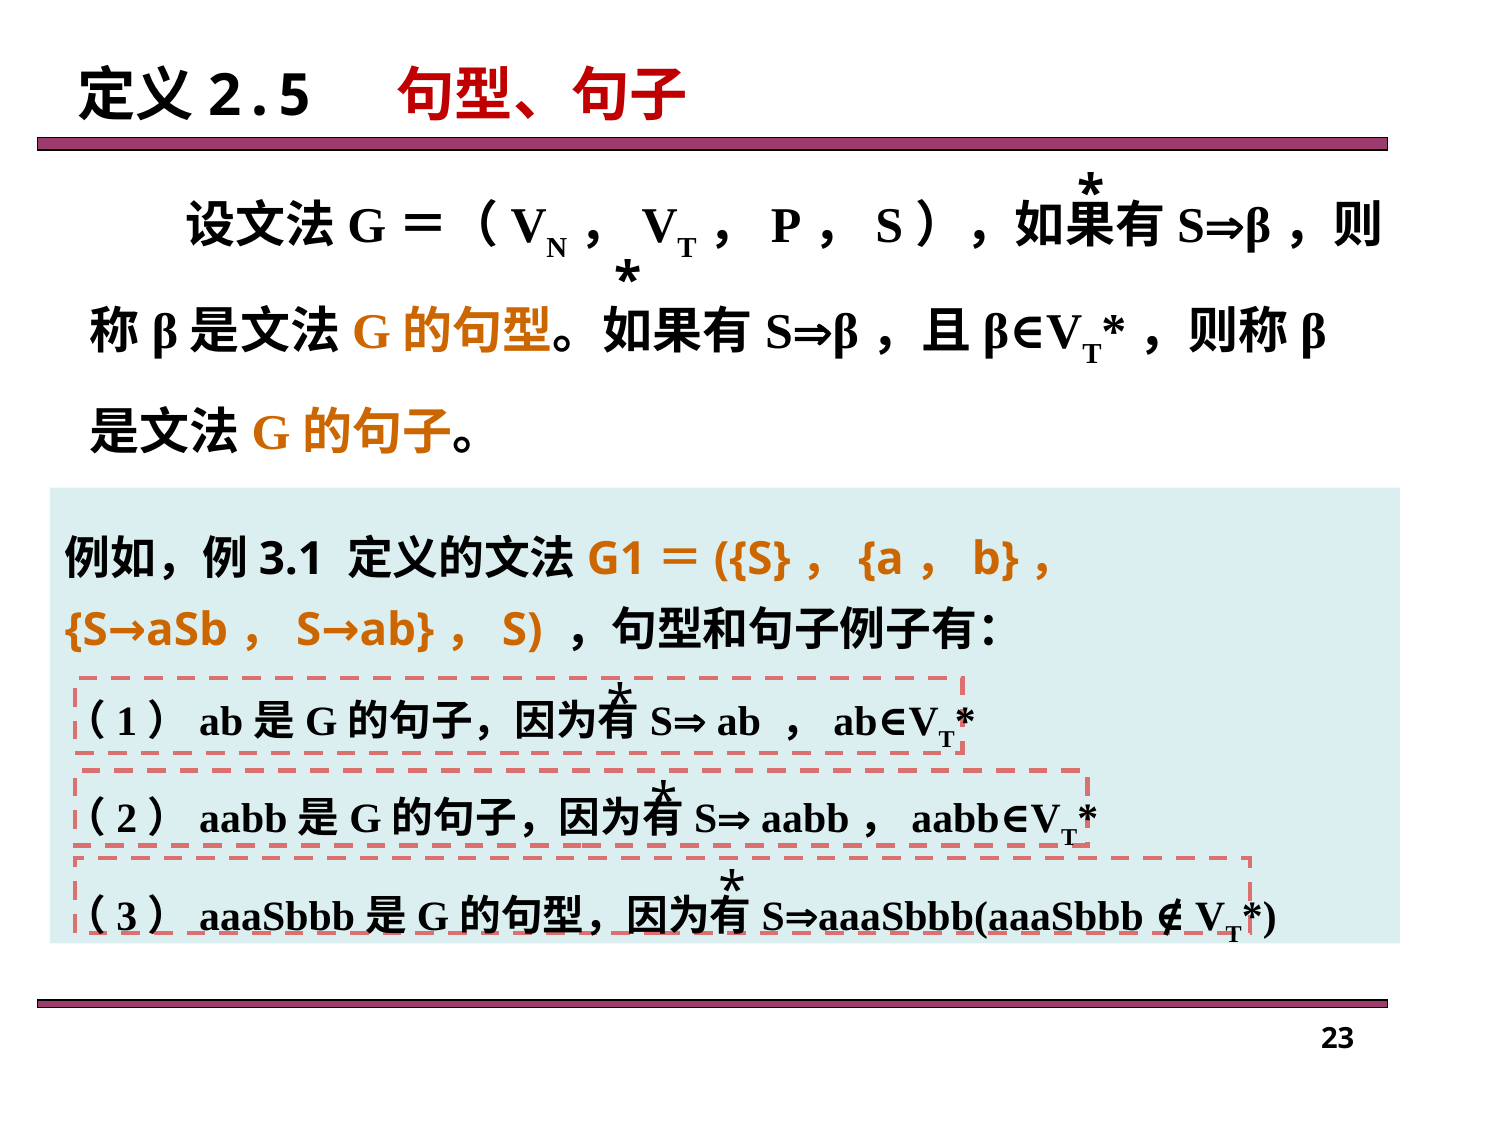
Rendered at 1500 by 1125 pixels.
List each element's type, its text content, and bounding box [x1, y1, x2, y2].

text_box 定义2.5 句型、句子 [62, 50, 863, 135]
text_box 例如，例3.1 定义的文法G1＝({S}，{a，b}，{S→aSb，S→ab}，S) ，句型和句子例子有： （1）ab是G的句子，因为有S ab ，ab∈VT* （2）aabb是G的句子，因为有S aabb，aabb∈VT* （3）aaaSbbb是G的句型，因为有SaaaSbbb(aaaSbbb ∉ VT*) [49, 504, 1400, 955]
text_box [49, 487, 1400, 504]
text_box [74, 149, 1401, 427]
text_box * [635, 760, 703, 836]
slide_number 23 [1162, 1012, 1500, 1075]
text_box * [591, 663, 659, 739]
text_box * [703, 849, 771, 925]
